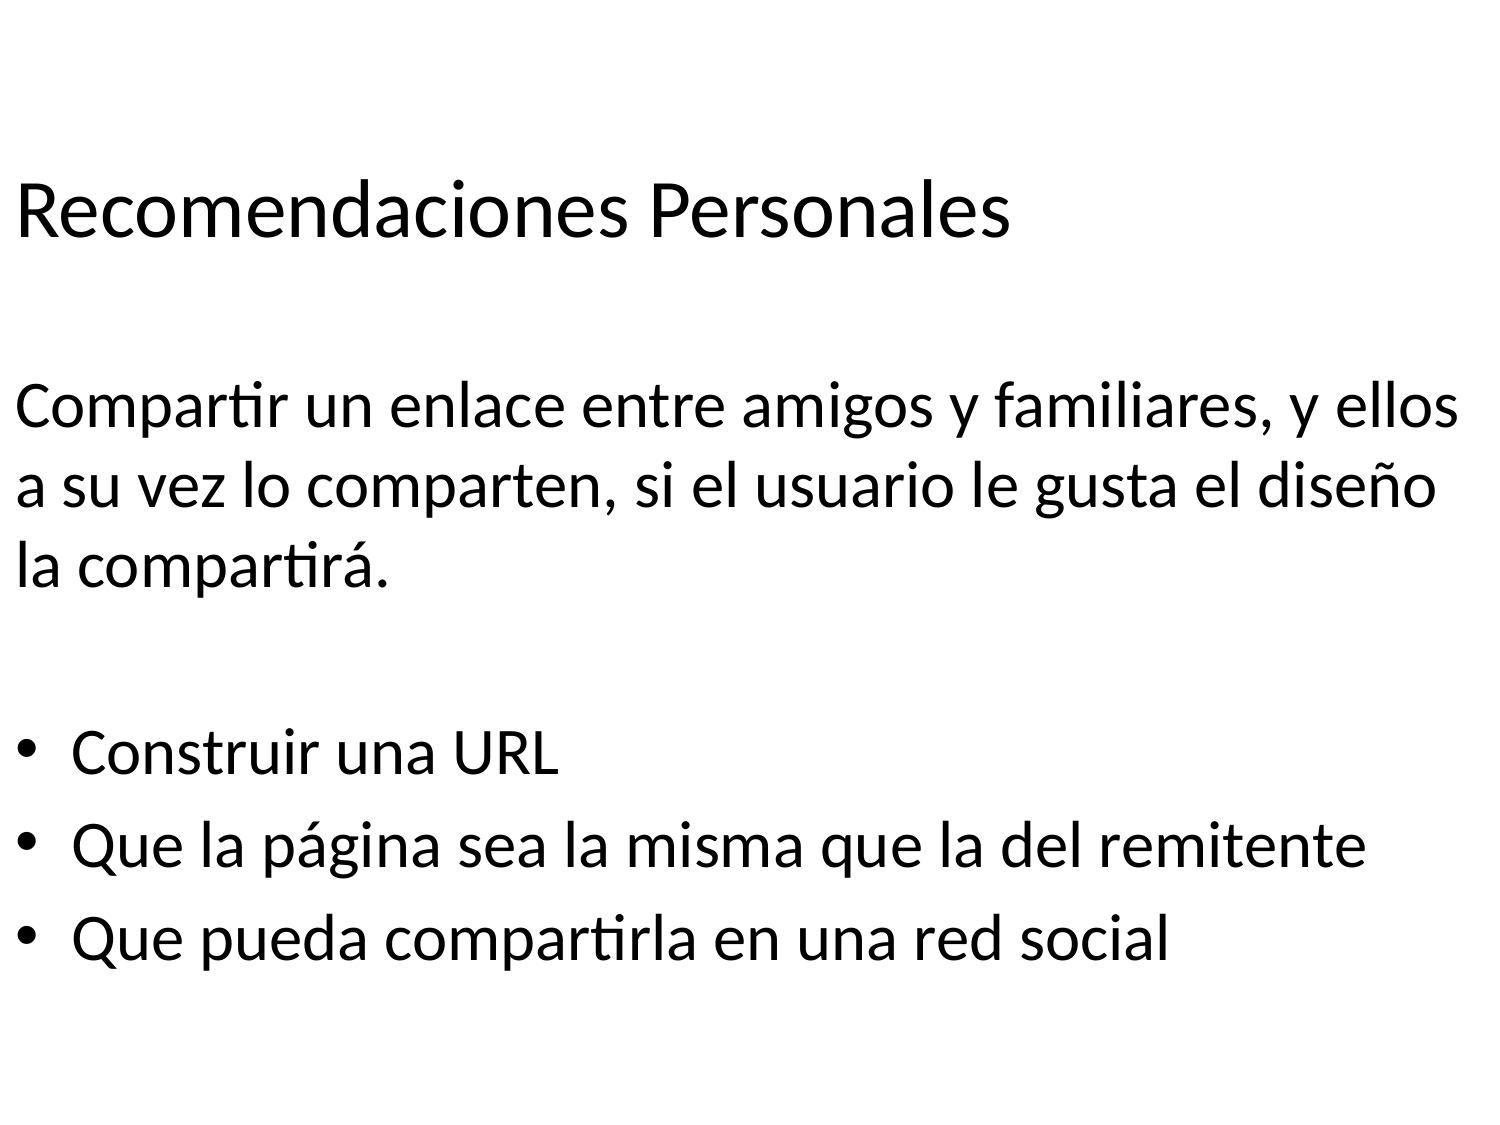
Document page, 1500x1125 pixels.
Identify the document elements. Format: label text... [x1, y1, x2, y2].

list Recomendaciones Personales Compartir un enlace entre amigos y familiares, y ellos a su vez lo comparten, si el usuario le gusta el diseño la compartirá. Construir una URL Que la página sea la misma que la del remitente Que pueda compartirla en una red social [0, 0, 1500, 1125]
